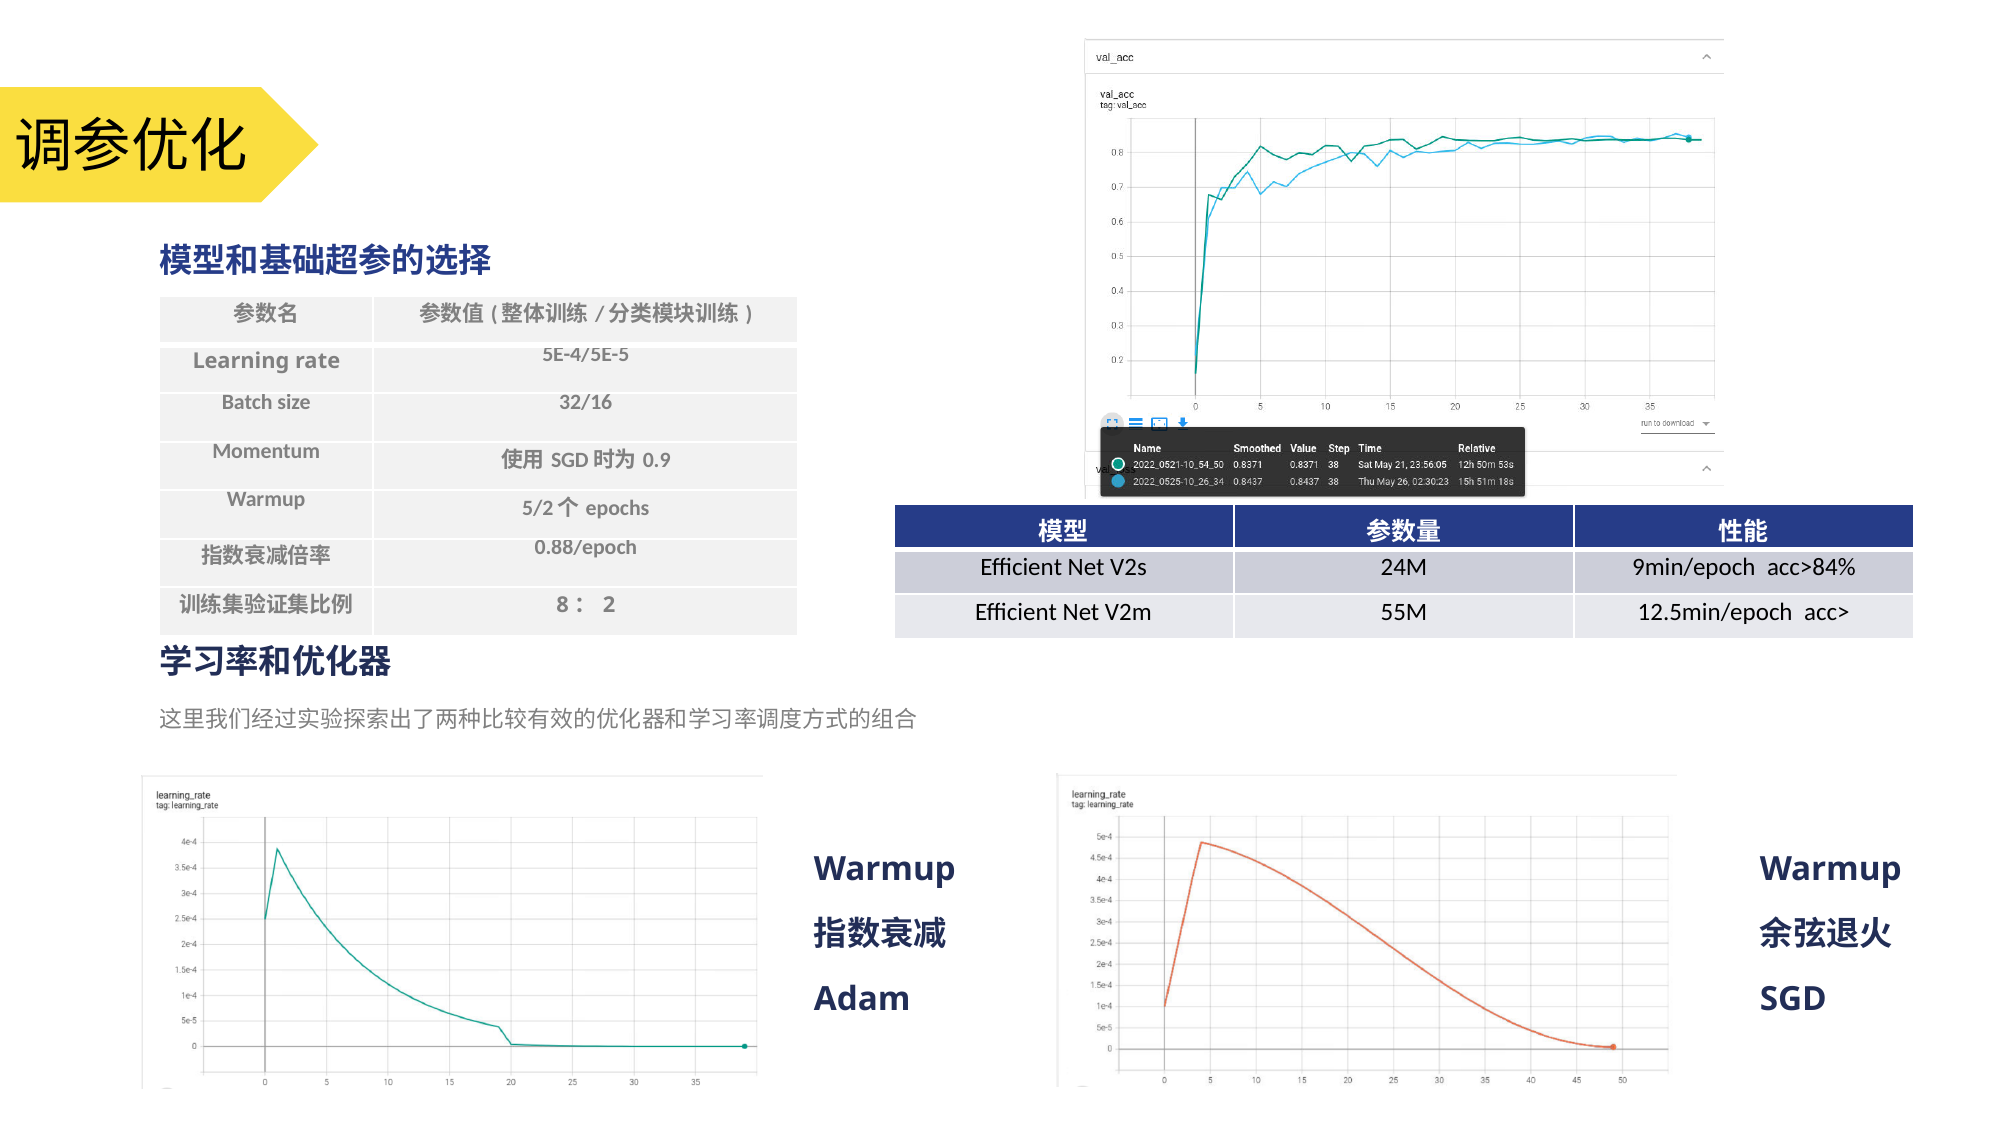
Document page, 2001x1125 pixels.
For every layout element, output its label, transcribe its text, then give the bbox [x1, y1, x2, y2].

table_cell 55M [1235, 595, 1573, 638]
table_header 参数名 [160, 297, 372, 342]
table_cell 24M [1235, 552, 1573, 593]
text_box Warmup 指数衰减 Adam [814, 846, 974, 1017]
text_box [283, 107, 321, 182]
table_cell 8：2 [374, 588, 797, 635]
table_cell 5/2个epochs [374, 491, 797, 538]
table_header 模型 [895, 505, 1233, 547]
text_box Warmup 余弦退火 SGD [1759, 846, 1920, 1017]
table_header 性能 [1575, 505, 1913, 547]
text_box 调参优化 [0, 101, 283, 186]
table_cell 0.88/epoch [374, 540, 797, 586]
table_cell 训练集验证集比例 [160, 588, 372, 635]
table_cell Batch size [160, 394, 372, 441]
table_cell 指数衰减倍率 [160, 540, 372, 586]
table_cell Efficient Net V2s [895, 552, 1233, 593]
picture [1056, 773, 1677, 1087]
text_box [0, 186, 279, 204]
table_cell 5E-4/5E-5 [374, 348, 797, 392]
table_cell Warmup [160, 491, 372, 538]
table_cell 9min/epoch acc>84% [1575, 552, 1913, 593]
text_box 学习率和优化器 这里我们经过实验探索出了两种比较有效的优化器和学习率调度方式的组合 [159, 639, 1163, 733]
text_box [0, 86, 277, 101]
table_cell Efficient Net V2m [895, 595, 1233, 638]
table_cell 12.5min/epoch acc> [1575, 595, 1913, 638]
picture [1084, 38, 1724, 499]
table_cell Momentum [160, 443, 372, 489]
table_header 参数值(整体训练/分类模块训练) [374, 297, 797, 342]
text_box 模型和基础超参的选择 [159, 238, 494, 279]
table_cell 使用SGD时为0.9 [374, 443, 797, 489]
table_cell 32/16 [374, 394, 797, 441]
table_header 参数量 [1235, 505, 1573, 547]
picture [141, 775, 763, 1089]
table_cell Learning rate [160, 348, 372, 392]
